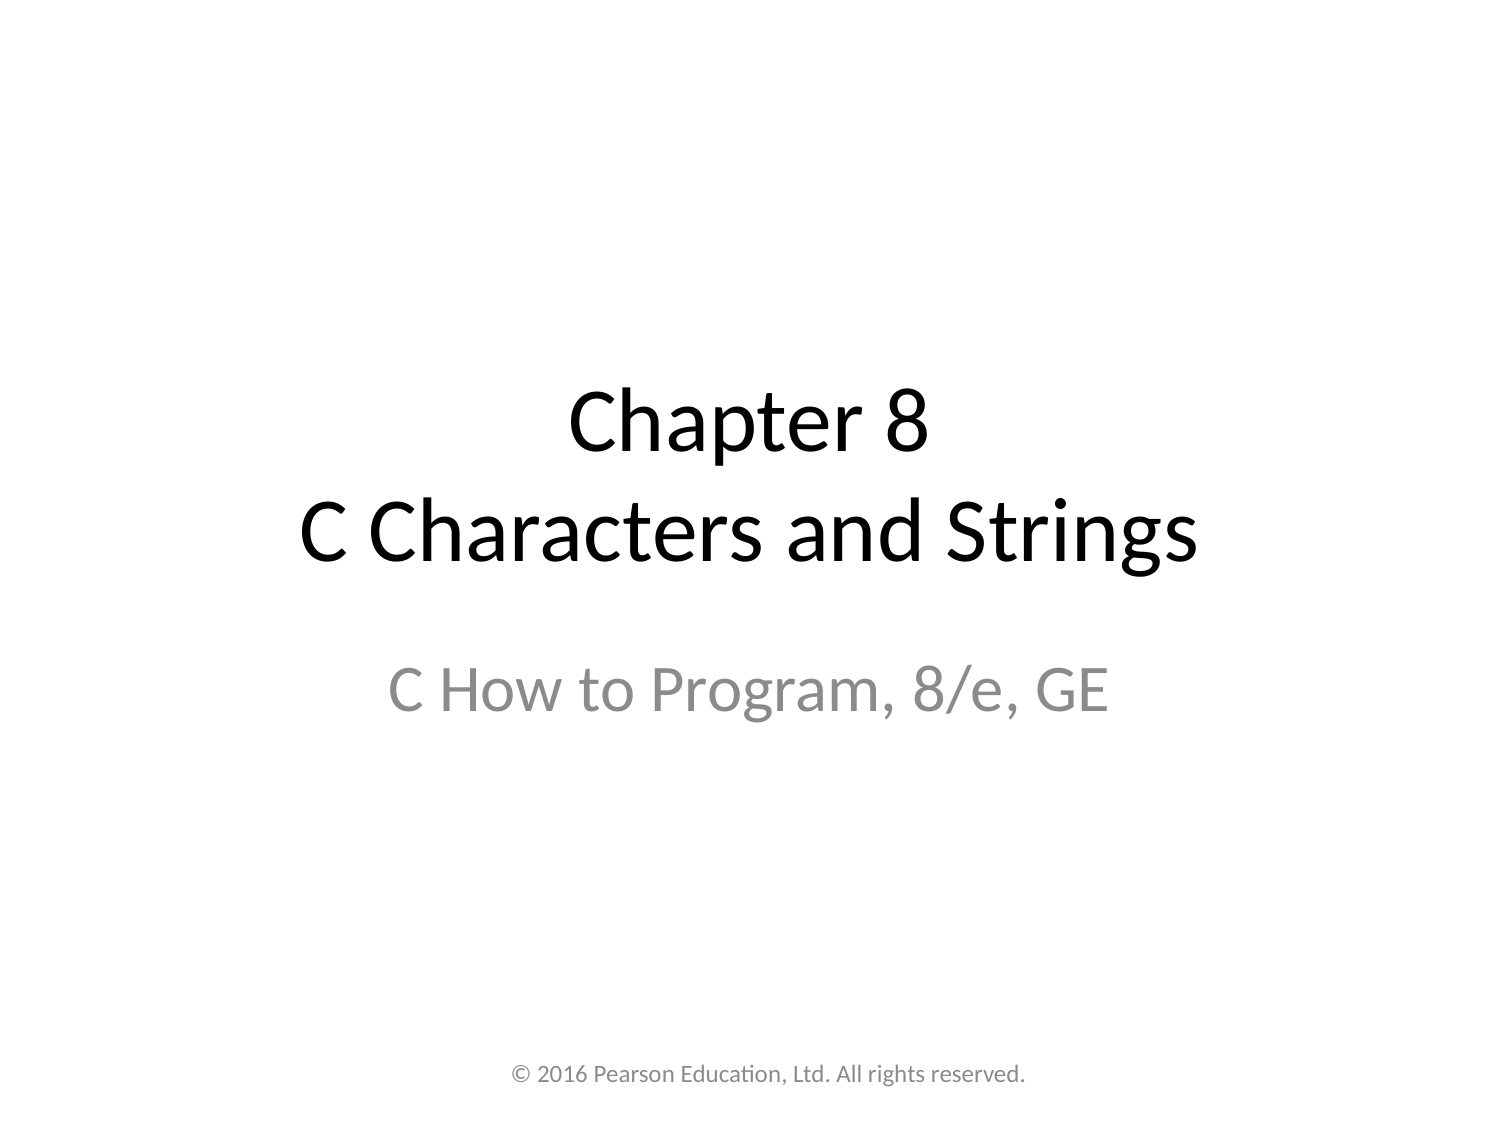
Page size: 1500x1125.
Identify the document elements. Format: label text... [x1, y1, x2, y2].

title Chapter 8 C Characters and Strings [112, 349, 1388, 591]
footer © 2016 Pearson Education, Ltd. All rights reserved. [462, 1042, 1075, 1103]
subtitle C How to Program, 8/e, GE [225, 637, 1275, 925]
